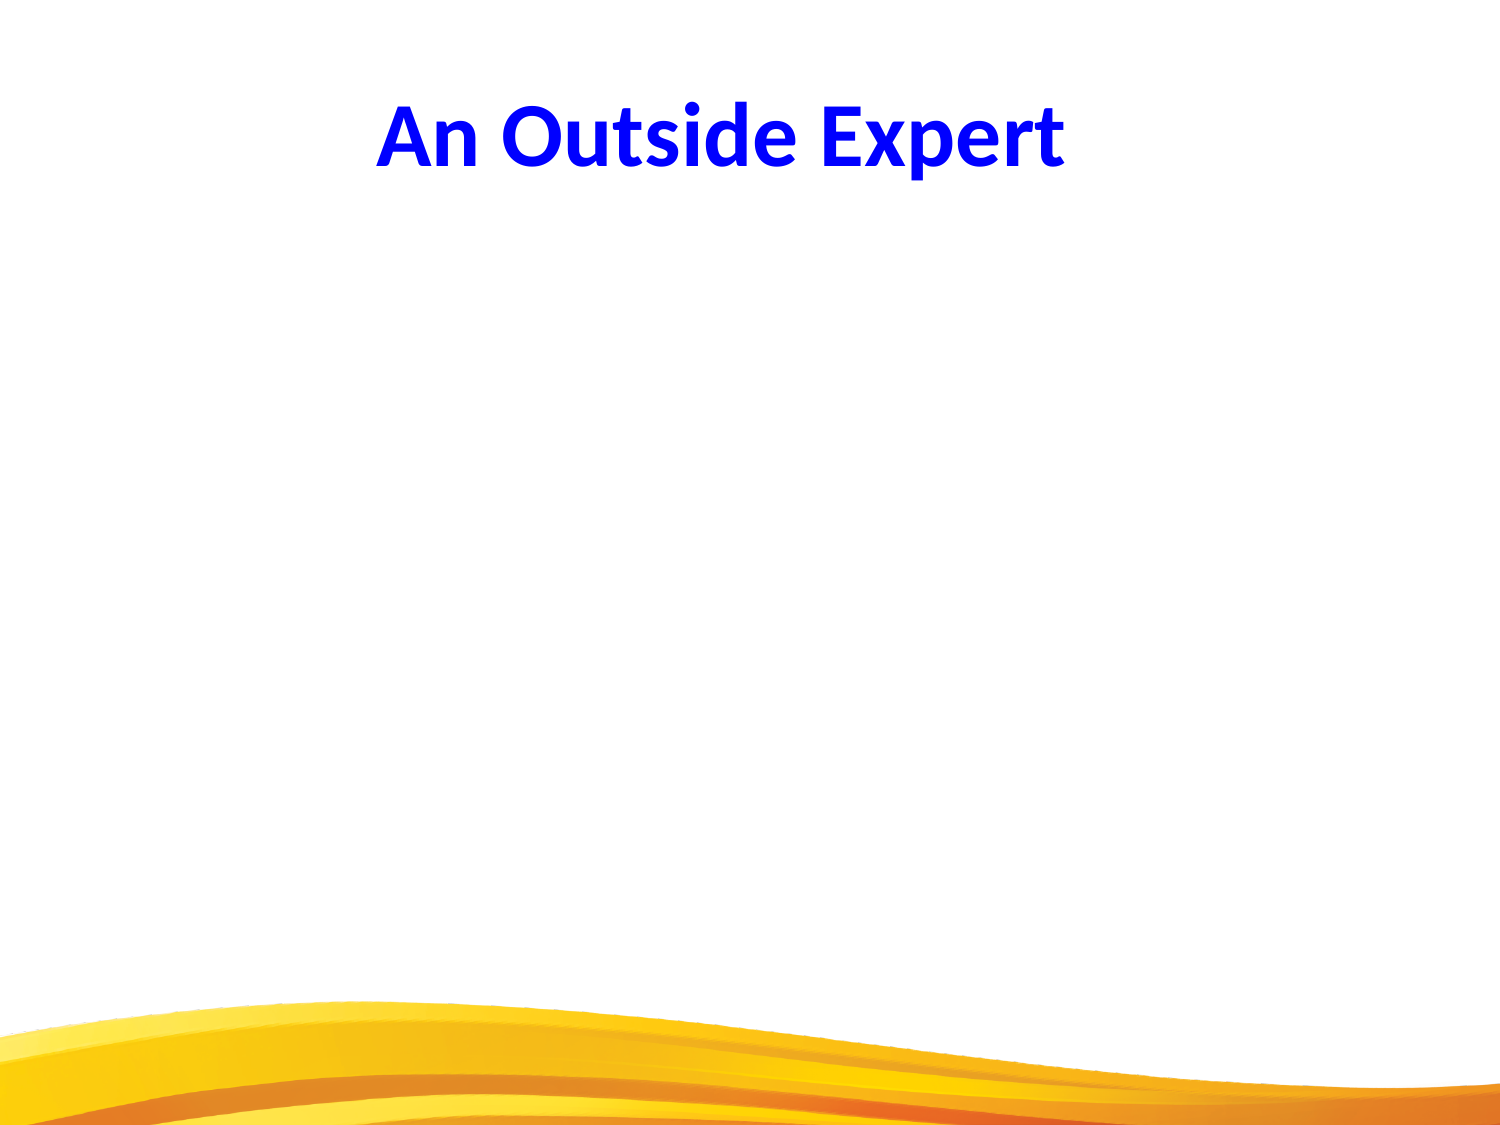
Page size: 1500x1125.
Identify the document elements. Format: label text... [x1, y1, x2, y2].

slide_number 11 [1074, 1042, 1425, 1103]
title An Outside Expert [49, 57, 1394, 203]
picture [0, 1001, 1500, 1125]
